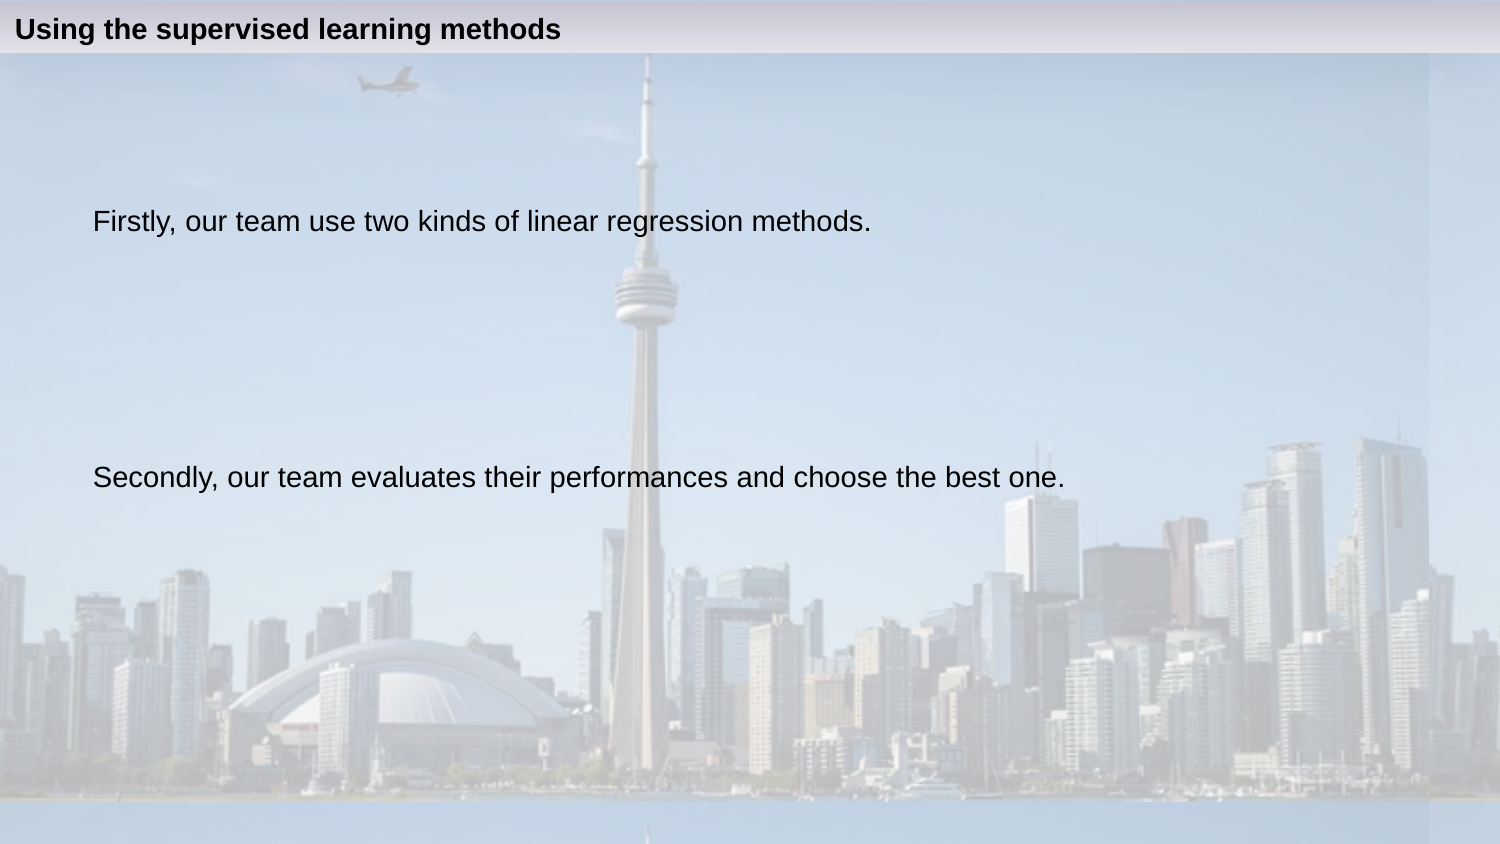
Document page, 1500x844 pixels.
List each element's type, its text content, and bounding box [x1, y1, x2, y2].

text_box Firstly, our team use two kinds of linear regression methods. [78, 194, 1427, 245]
text_box Using the supervised learning methods [0, 2, 1500, 53]
text_box Secondly, our team evaluates their performances and choose the best one. [78, 451, 1427, 501]
